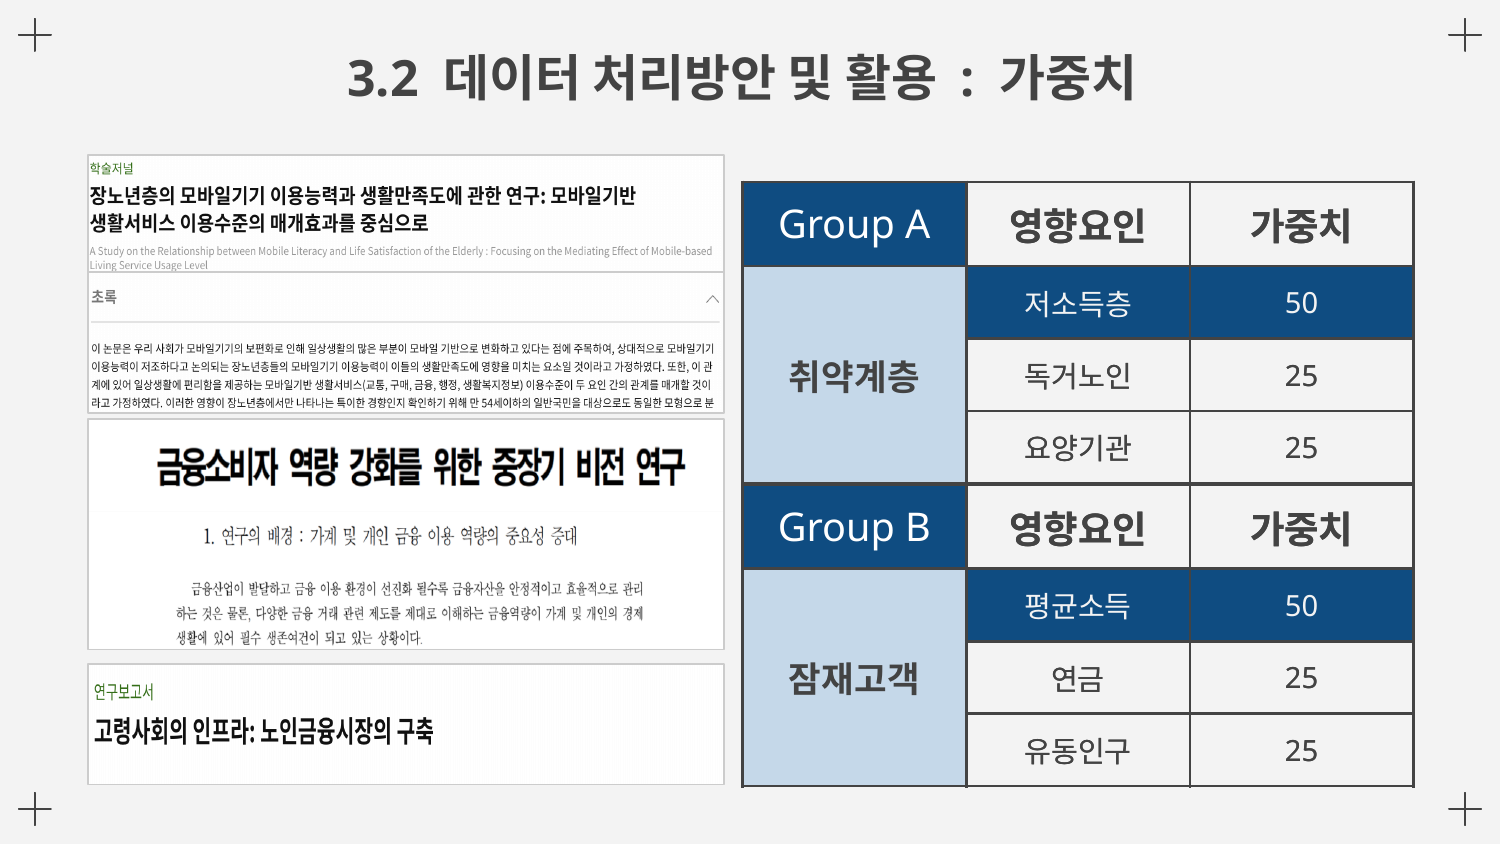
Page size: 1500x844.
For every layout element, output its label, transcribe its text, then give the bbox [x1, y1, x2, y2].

picture [88, 419, 724, 650]
picture [88, 664, 724, 784]
table_cell 저소득층 [968, 267, 1189, 337]
table_header 영향요인 [968, 183, 1189, 265]
table_cell 50 [1191, 570, 1412, 640]
table_cell 요양기관 [968, 412, 1189, 482]
table_cell 유동인구 [968, 715, 1189, 785]
table_cell 50 [1191, 267, 1412, 337]
table_header Group A [744, 183, 965, 265]
table_cell 독거노인 [968, 340, 1189, 410]
table_cell 25 [1191, 715, 1412, 785]
table_cell 25 [1191, 643, 1412, 712]
table_cell 25 [1191, 412, 1412, 482]
table_cell 취약계층 [744, 267, 965, 482]
table_cell 연금 [968, 643, 1189, 712]
title 3.2 데이터 처리방안 및 활용 : 가중치 [223, 31, 1262, 98]
table_header 가중치 [1191, 183, 1412, 265]
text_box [88, 155, 724, 413]
table_header 영향요인 [968, 486, 1189, 567]
table_cell 잠재고객 [744, 570, 965, 785]
table_cell 평균소득 [968, 570, 1189, 640]
table_header Group B [744, 486, 965, 567]
table_cell 25 [1191, 340, 1412, 410]
table_header 가중치 [1191, 486, 1412, 567]
